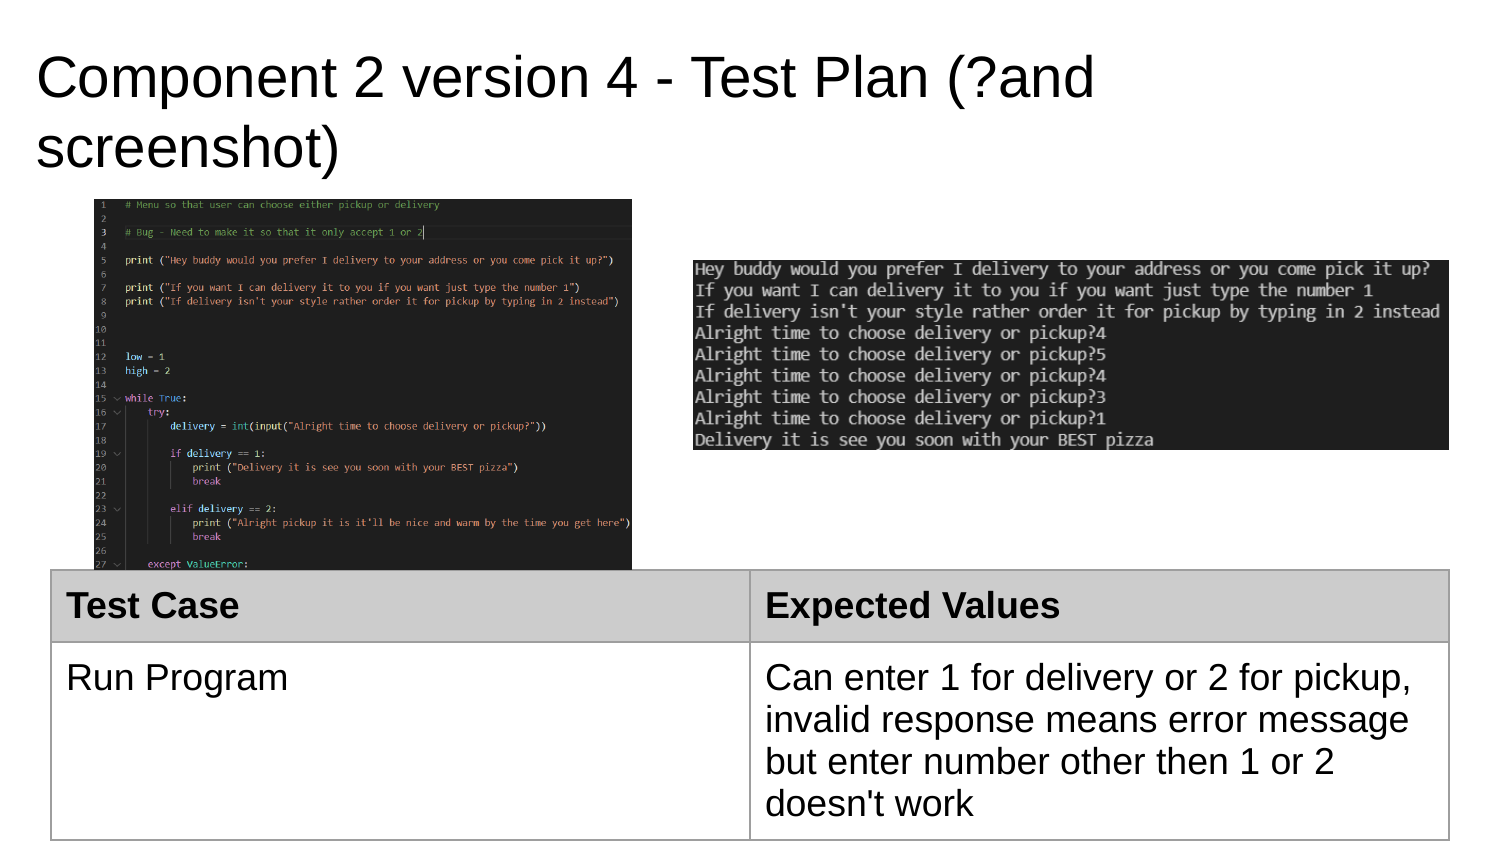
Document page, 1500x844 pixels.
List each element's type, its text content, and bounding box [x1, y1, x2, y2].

table_cell Can enter 1 for delivery or 2 for pickup, invalid response means error message but enter number other then 1 or 2 doesn't work [751, 643, 1448, 839]
title Component 2 version 4 - Test Plan (?and screenshot) [21, 24, 1419, 210]
table_cell Run Program [52, 643, 749, 839]
table_header Expected Values [751, 571, 1448, 641]
picture [693, 260, 1450, 450]
picture [94, 199, 632, 571]
table_header Test Case [52, 571, 749, 641]
